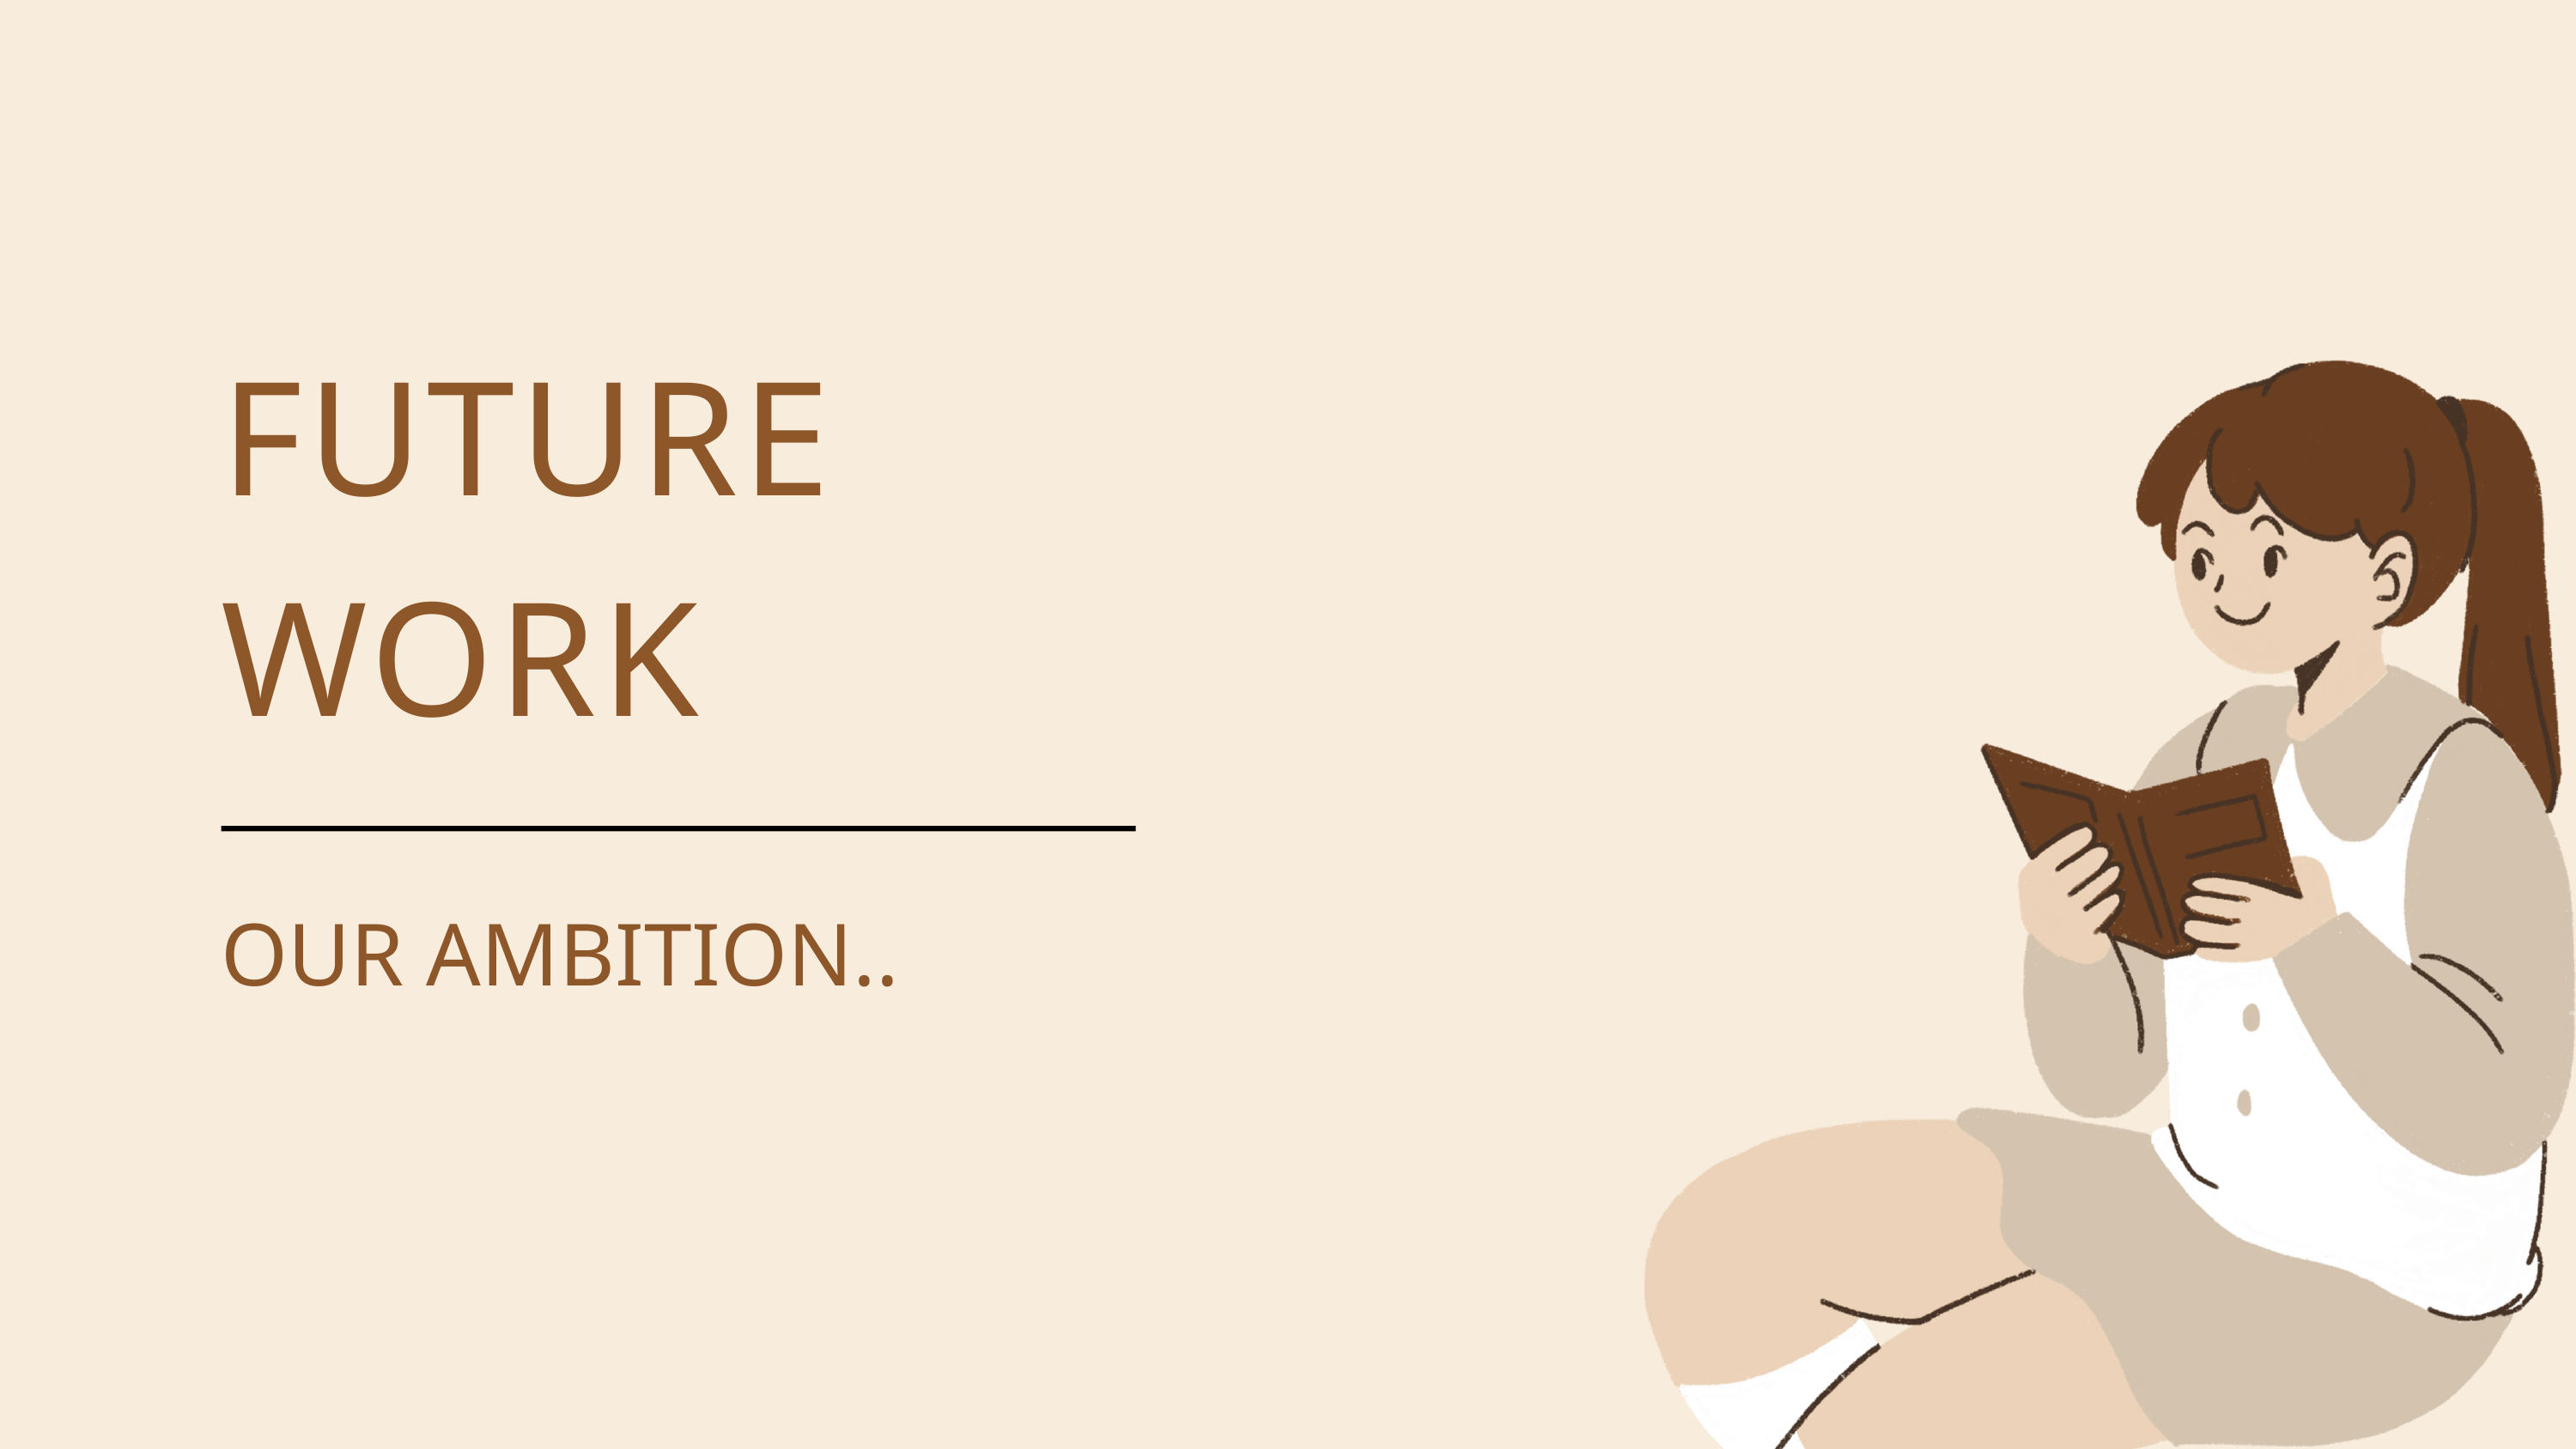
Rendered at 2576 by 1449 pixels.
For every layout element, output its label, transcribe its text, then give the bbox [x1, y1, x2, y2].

text_box [1300, 359, 2576, 1449]
text_box FUTURE WORK [221, 306, 1466, 749]
text_box OUR AMBITION.. [221, 839, 1234, 1003]
